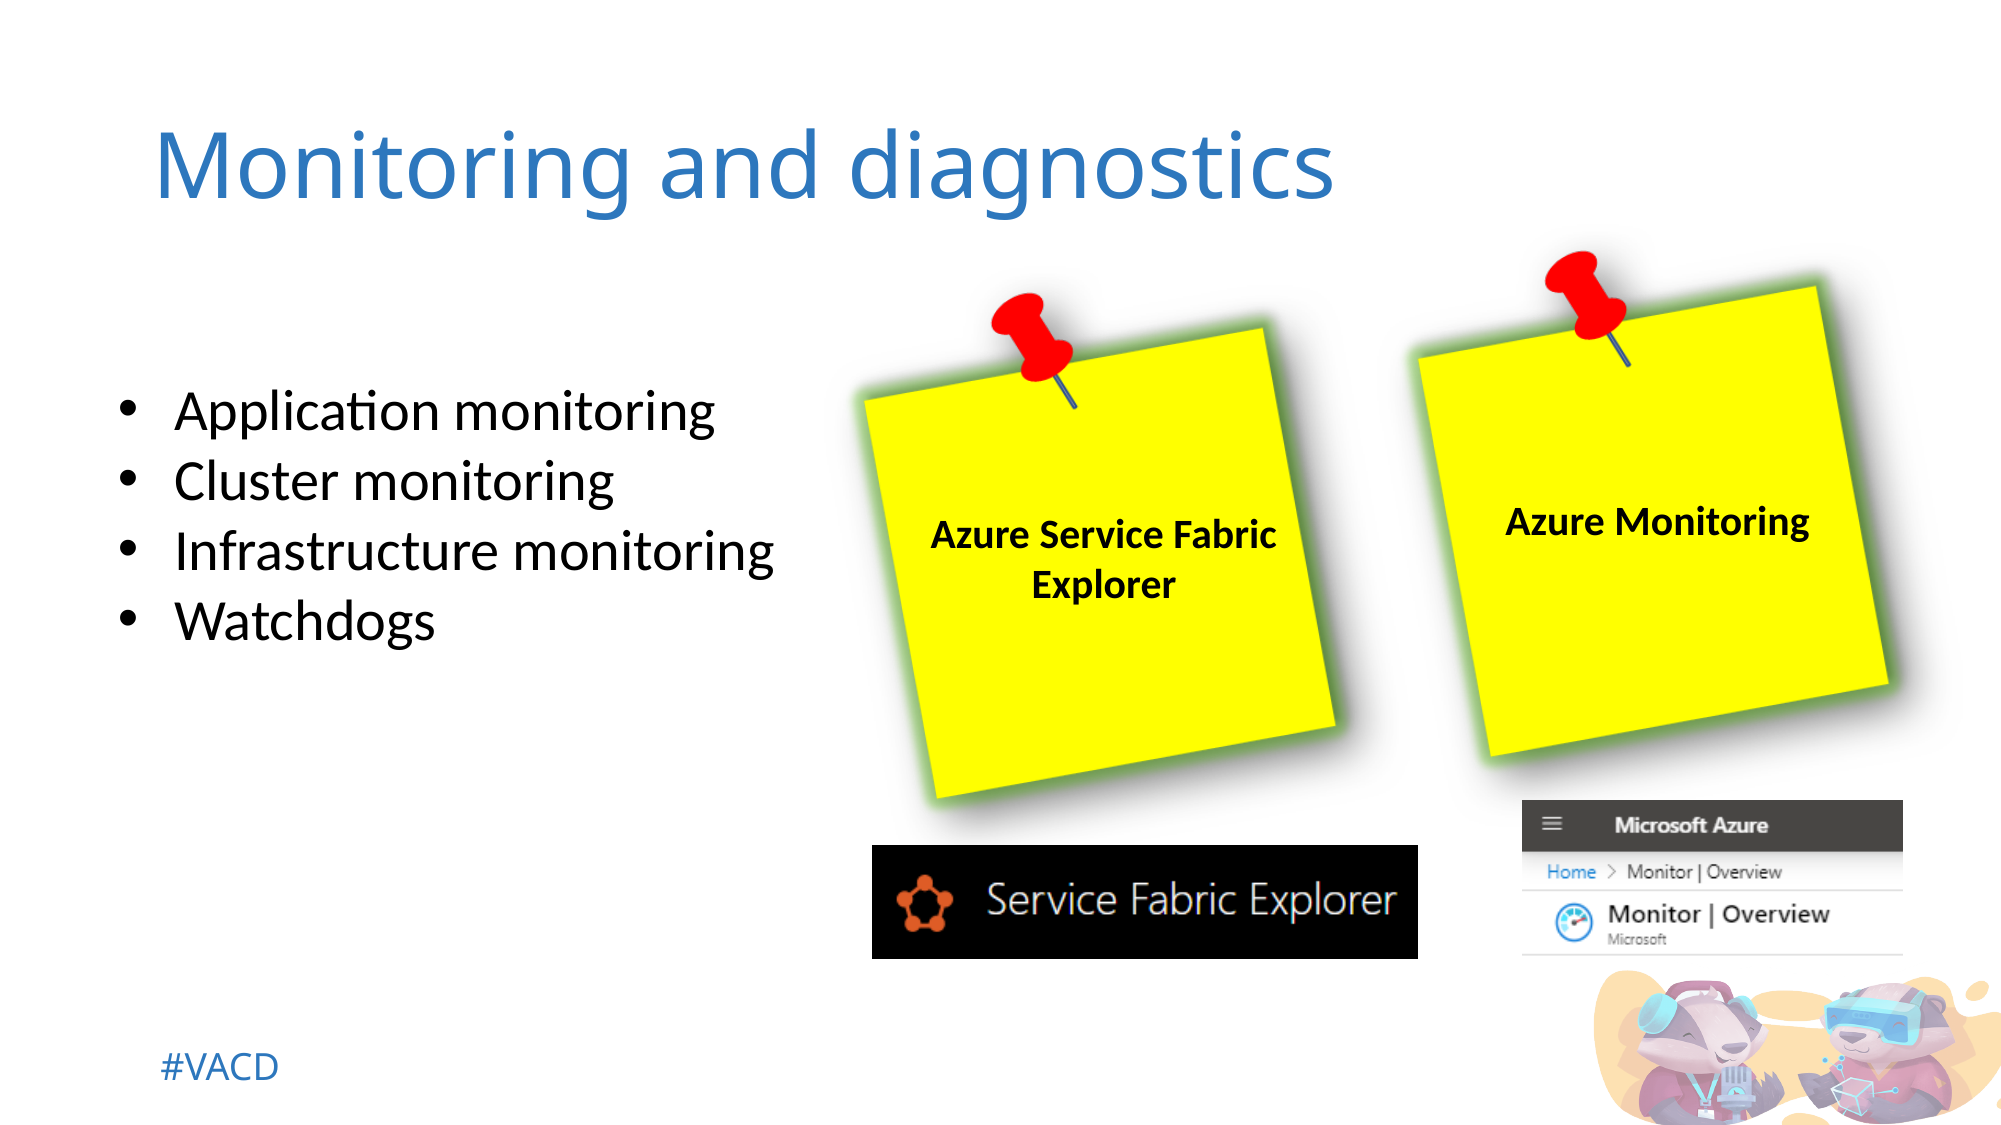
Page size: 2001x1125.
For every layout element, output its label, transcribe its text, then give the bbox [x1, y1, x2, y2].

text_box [833, 245, 1928, 959]
text_box Application monitoring Cluster monitoring Infrastructure monitoring Watchdogs [103, 364, 833, 750]
title Monitoring and diagnostics [137, 59, 1863, 278]
